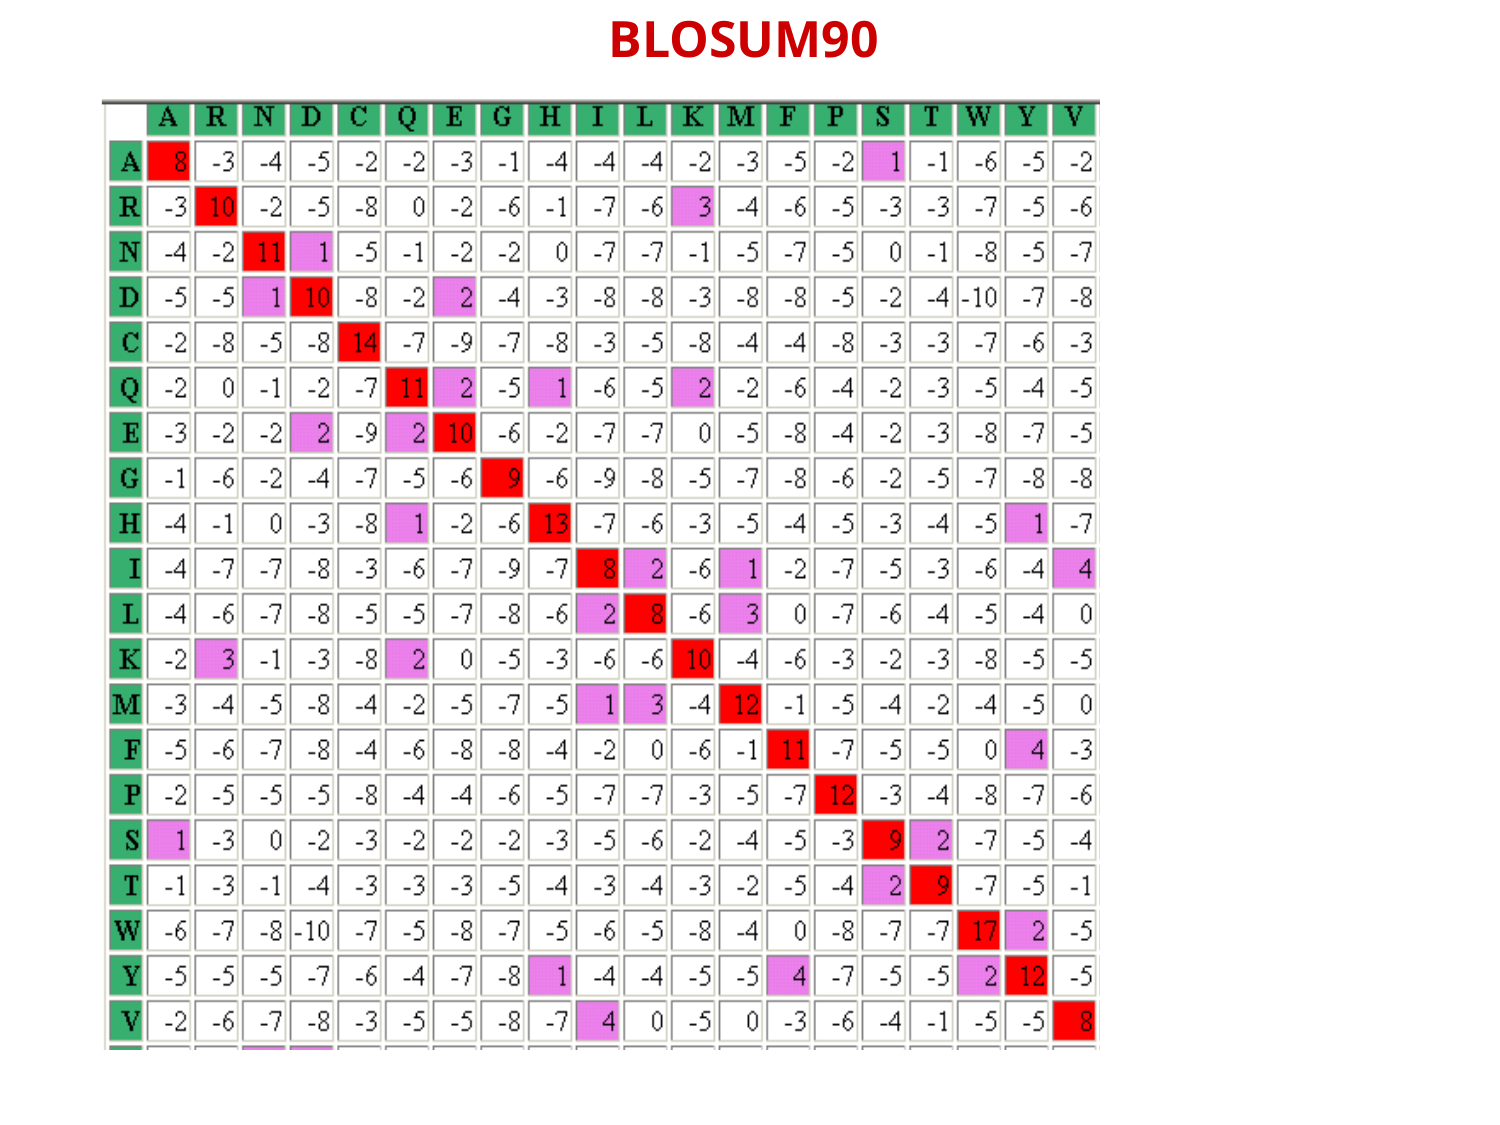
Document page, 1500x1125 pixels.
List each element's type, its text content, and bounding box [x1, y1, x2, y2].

picture [101, 98, 1101, 1051]
text_box BLOSUM90 [37, 0, 1450, 75]
